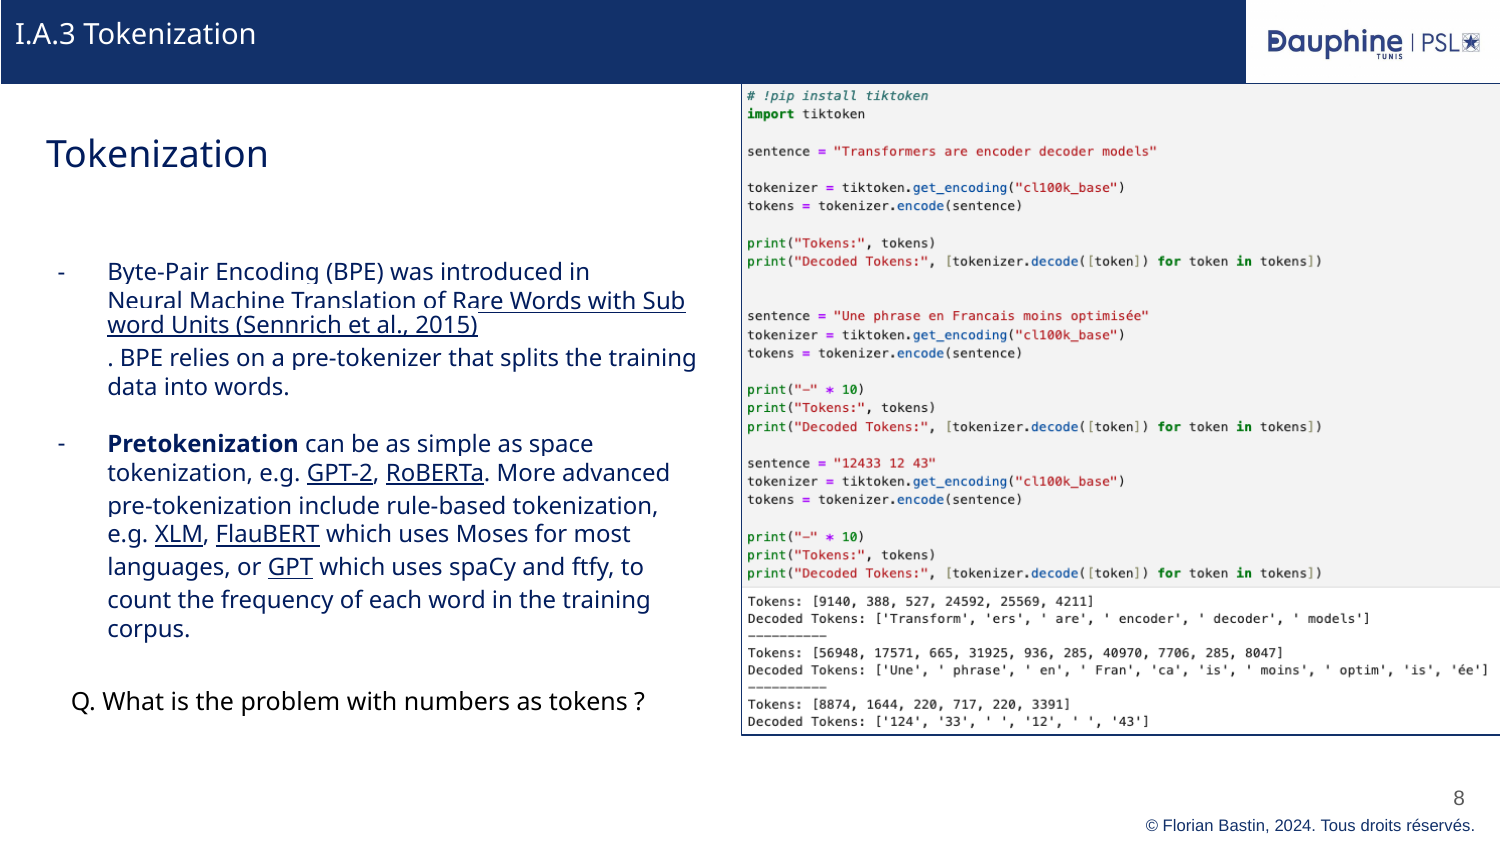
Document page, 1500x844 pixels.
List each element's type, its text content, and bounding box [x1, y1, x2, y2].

picture [741, 84, 1500, 735]
text_box Byte-Pair Encoding (BPE) was introduced in Neural Machine Translation of Rare Words with Subword Units (Sennrich et al., 2015). BPE relies on a pre-tokenizer that splits the training data into words. Pretokenization can be as simple as space tokenization, e.g. GPT-2, RoBERTa. More advanced pre-tokenization include rule-based tokenization, e.g. XLM, FlauBERT which uses Moses for most languages, or GPT which uses spaCy and ftfy, to count the frequency of each word in the training corpus. [17, 210, 713, 717]
slide_number ‹#› [1389, 764, 1480, 830]
text_box Q. What is the problem with numbers as tokens ? [55, 670, 743, 770]
picture [1246, 0, 1500, 83]
title I.A.3 Tokenization [0, 0, 1246, 85]
list Tokenization [31, 103, 736, 203]
